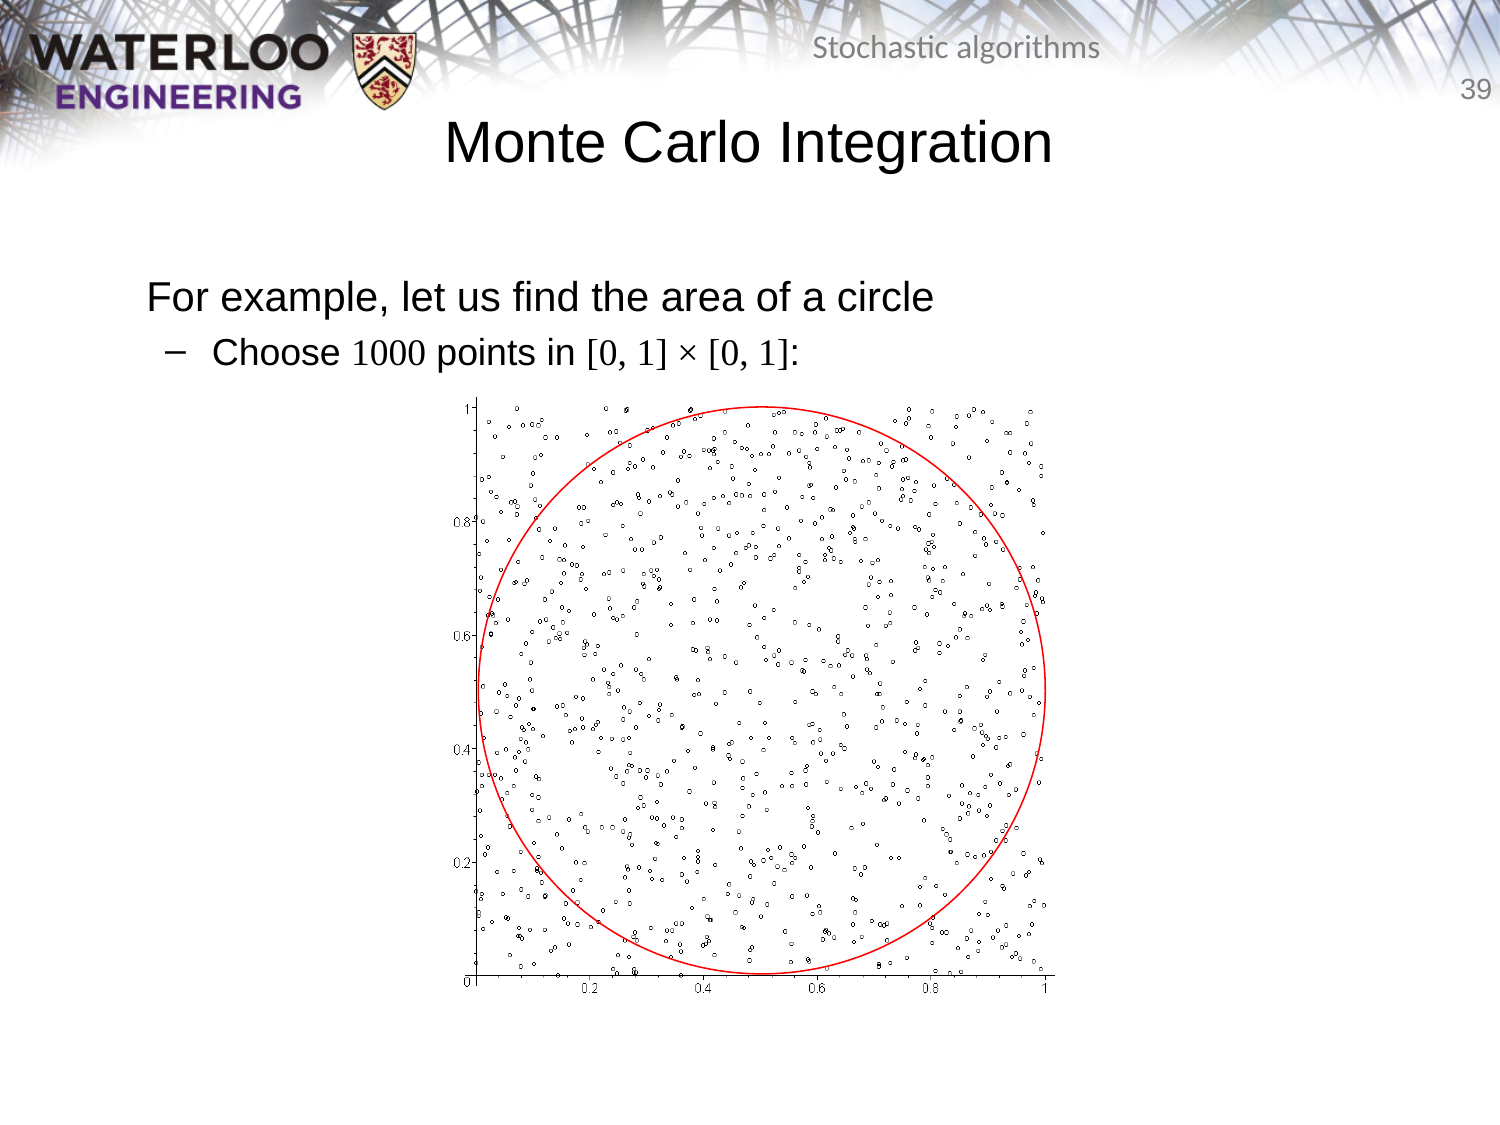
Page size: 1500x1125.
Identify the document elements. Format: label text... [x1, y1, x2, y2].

picture [0, 0, 1500, 1125]
list For example, let us find the area of a circle Choose 1000 points in [0, 1] × [0, 1]: [74, 262, 1426, 1006]
title Monte Carlo Integration [74, 44, 1426, 233]
